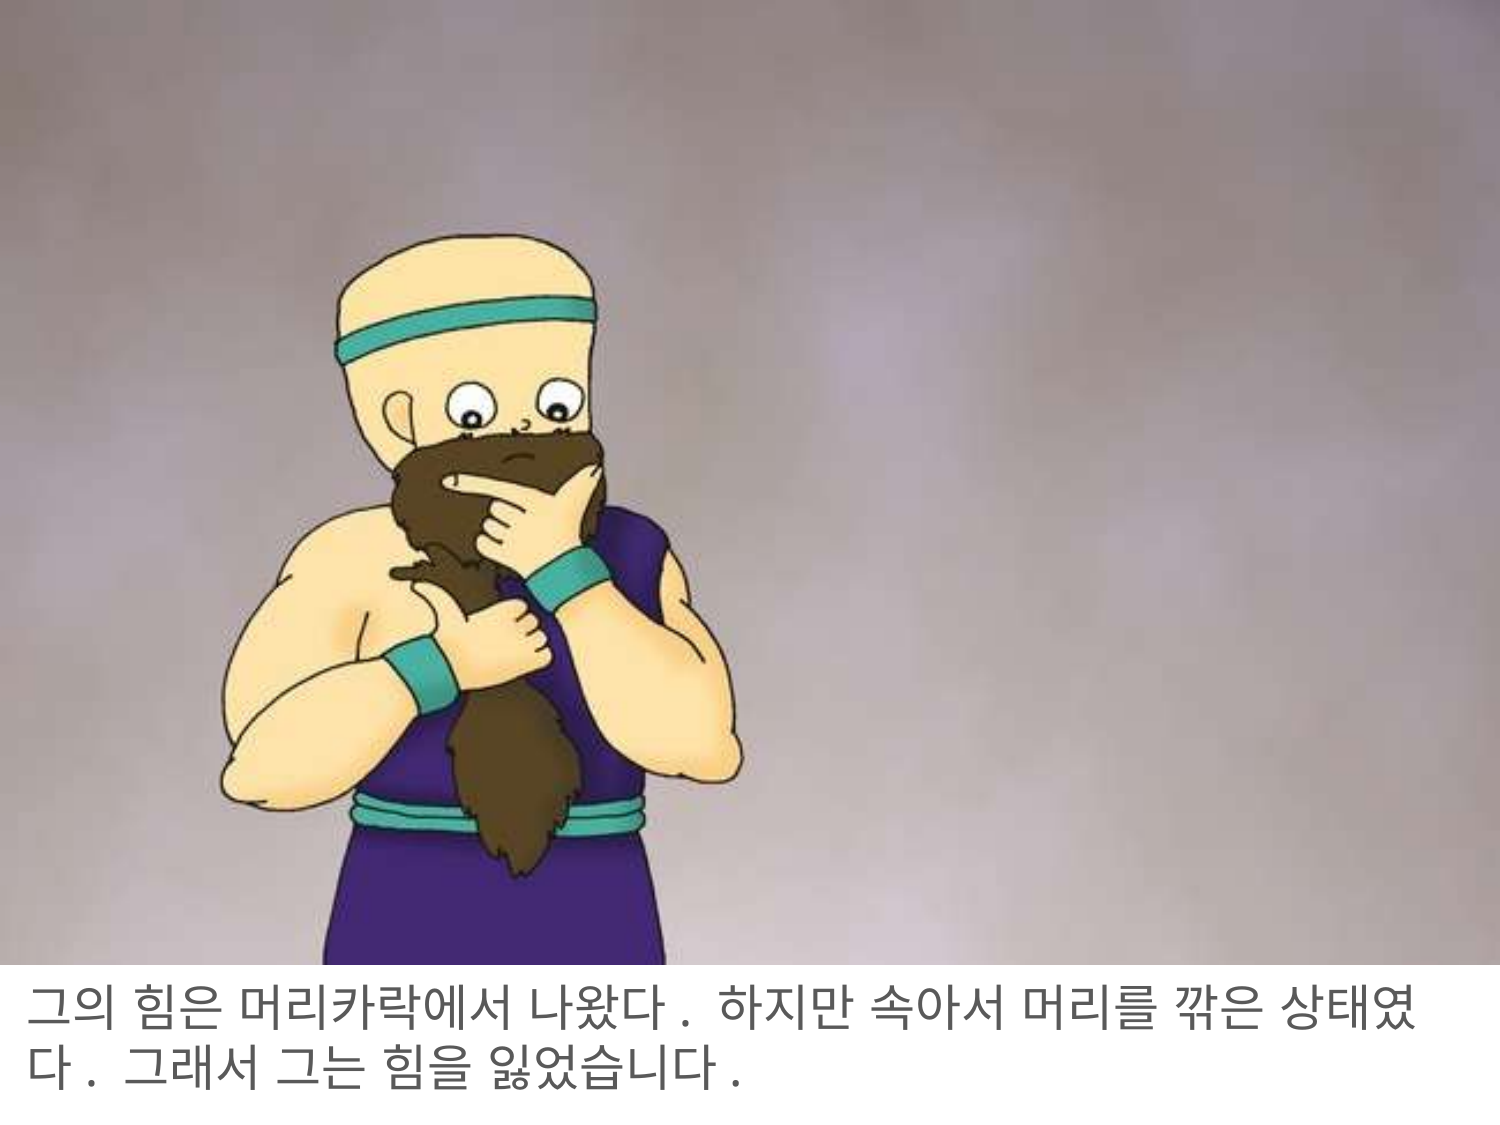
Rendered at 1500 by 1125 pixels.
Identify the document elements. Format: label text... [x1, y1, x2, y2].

picture [0, 0, 1500, 965]
text_box 그의 힘은 머리카락에서 나왔다. 하지만 속아서 머리를 깎은 상태였다. 그래서 그는 힘을 잃었습니다. [11, 973, 1498, 1105]
